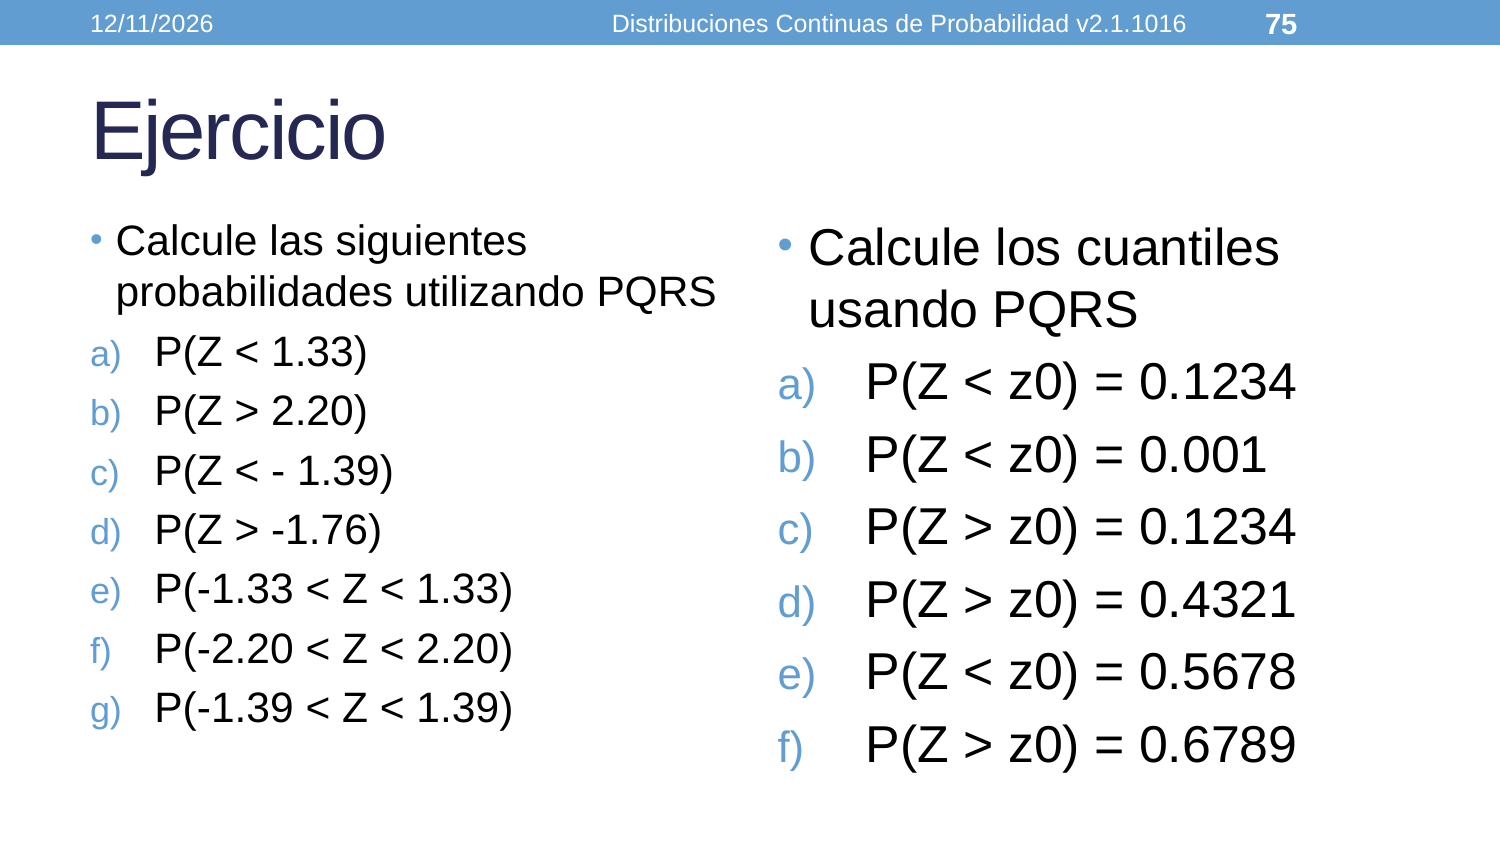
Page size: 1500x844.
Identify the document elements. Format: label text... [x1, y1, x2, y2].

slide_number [75, 2, 550, 43]
list Calcule las siguientes probabilidades utilizando PQRS P(Z < 1.33) P(Z > 2.20) P(Z < - 1.39) P(Z > -1.76) P(-1.33 < Z < 1.33) P(-2.20 < Z < 2.20) P(-1.39 < Z < 1.39) [75, 205, 738, 787]
list Calcule los cuantiles usando PQRS P(Z < z0) = 0.1234 P(Z < z0) = 0.001 P(Z > z0) = 0.1234 P(Z > z0) = 0.4321 P(Z < z0) = 0.5678 P(Z > z0) = 0.6789 [762, 205, 1425, 787]
slide_number 75 [1250, 2, 1425, 43]
footer Distribuciones Continuas de Probabilidad v2.1.1016 [562, 2, 1238, 43]
title Ejercicio [75, 65, 1425, 188]
